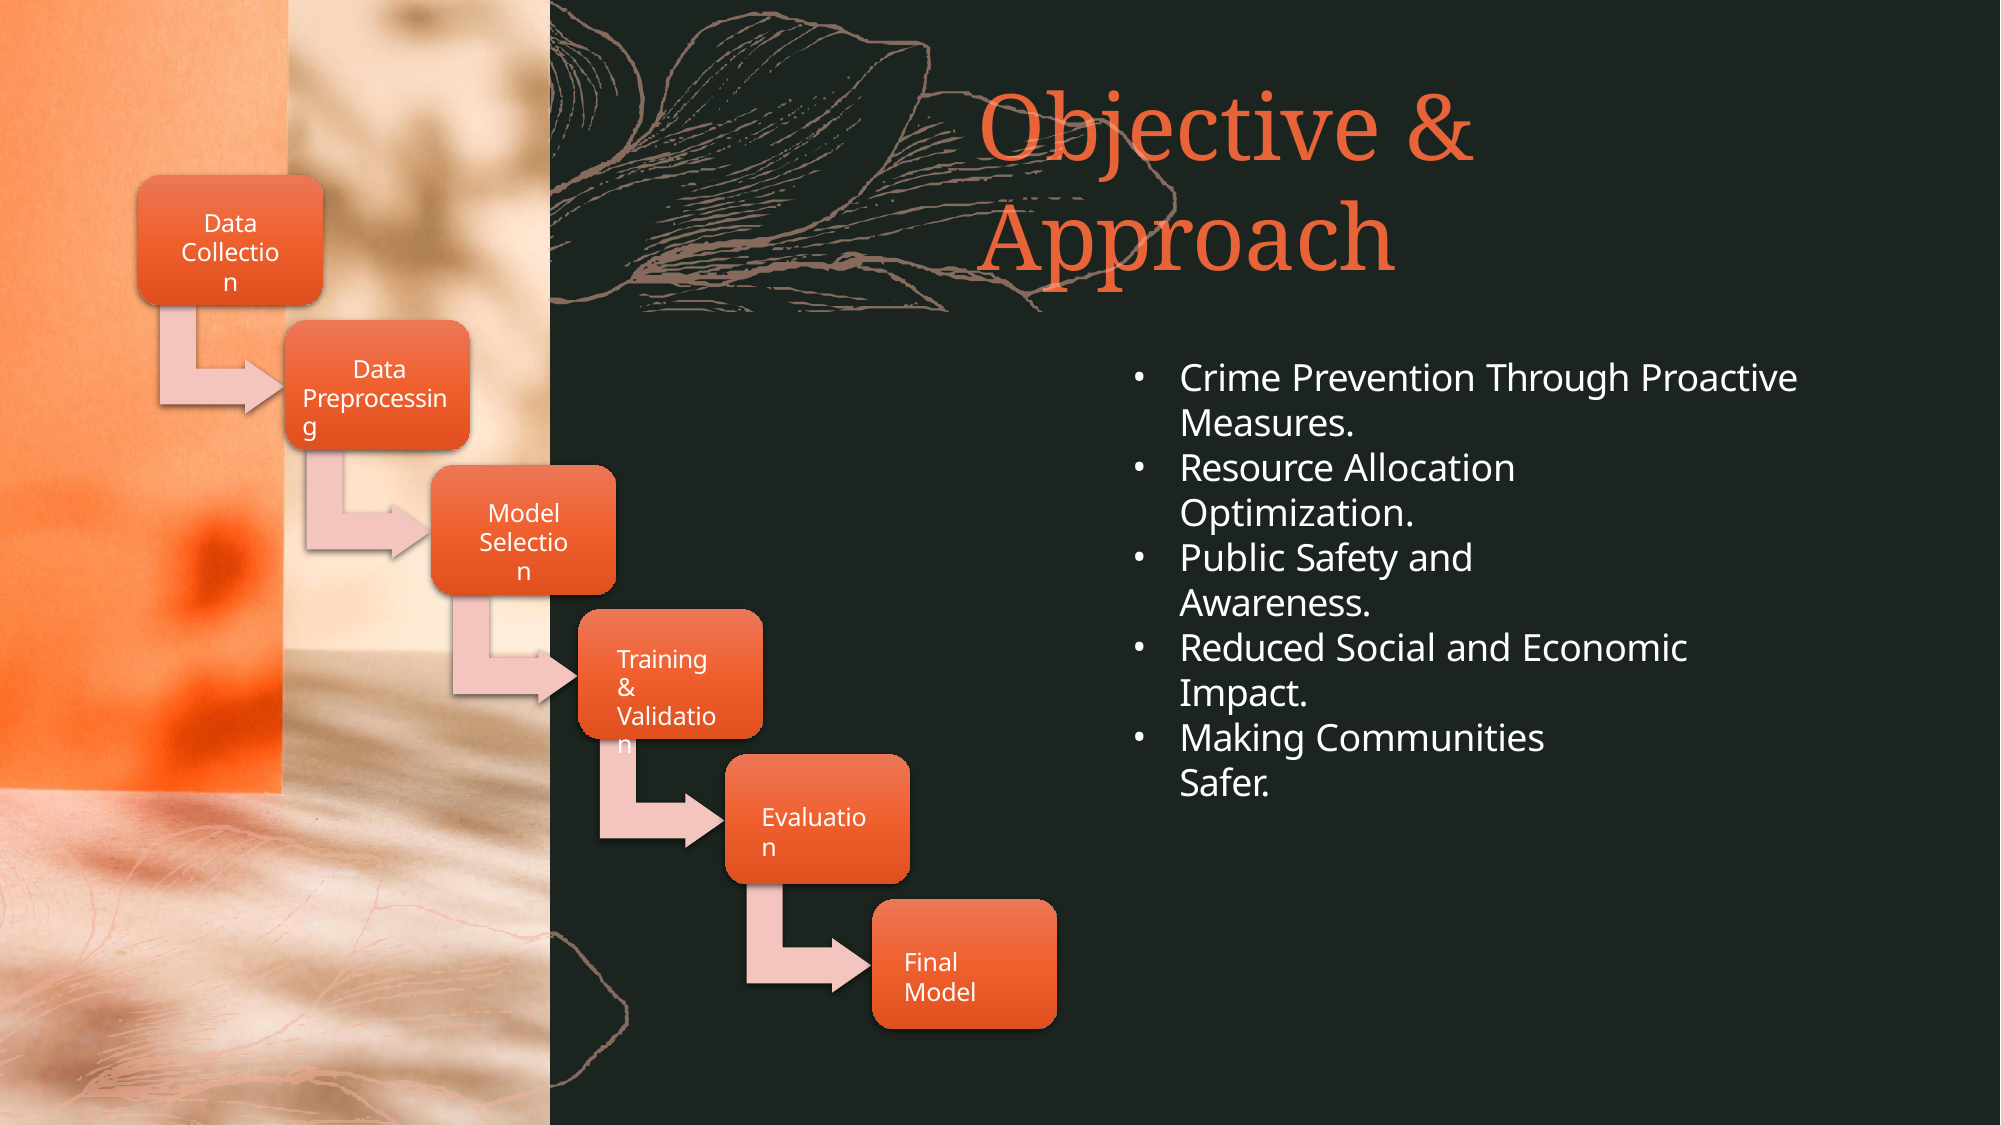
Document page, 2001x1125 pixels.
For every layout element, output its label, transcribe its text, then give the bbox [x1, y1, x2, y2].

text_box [715, 747, 919, 1005]
text_box Crime Prevention Through Proactive Measures. [1181, 351, 1917, 444]
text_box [568, 603, 772, 861]
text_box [421, 458, 626, 716]
text_box Reduced Social and Economic Impact. [1181, 621, 1780, 714]
text_box Resource Allocation Optimization. [1181, 441, 1716, 534]
text_box Making Communities Safer. [1181, 711, 1611, 804]
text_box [275, 313, 479, 571]
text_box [862, 892, 1066, 1041]
title Objective & Approach [1181, 66, 1860, 289]
text_box Public Safety and Awareness. [1181, 531, 1640, 621]
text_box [0, 0, 1178, 1125]
text_box [1178, 0, 2000, 1125]
